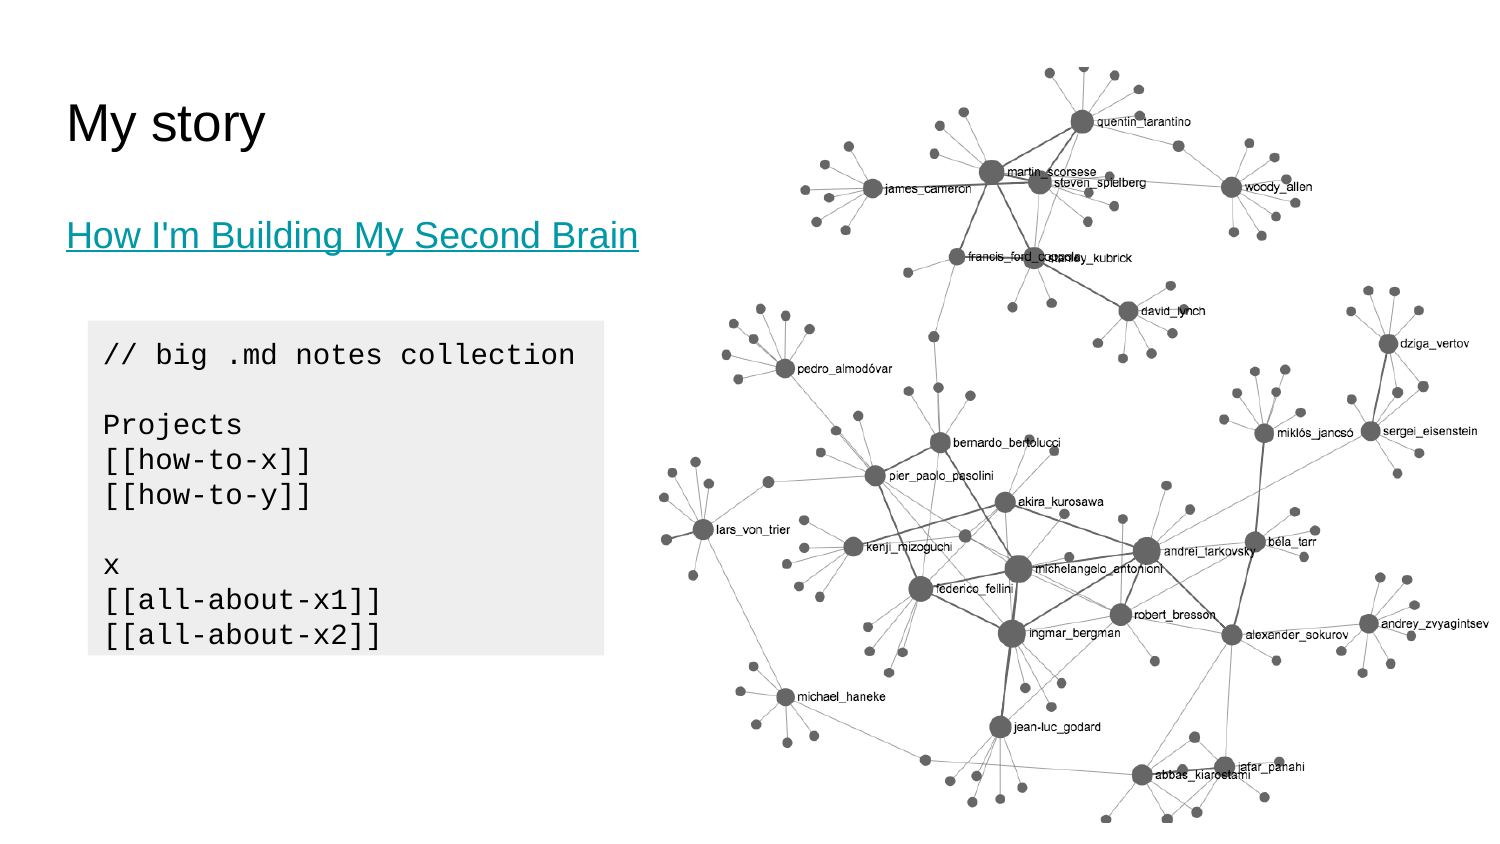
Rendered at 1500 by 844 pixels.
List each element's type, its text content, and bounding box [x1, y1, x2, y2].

list How I'm Building My Second Brain [51, 189, 650, 297]
picture [655, 66, 1500, 823]
title My story [51, 72, 650, 167]
text_box // big .md notes collection Projects [[how-to-x]] [[how-to-y]] x [[all-about-x1]] [[all-about-x2]] [87, 320, 605, 656]
